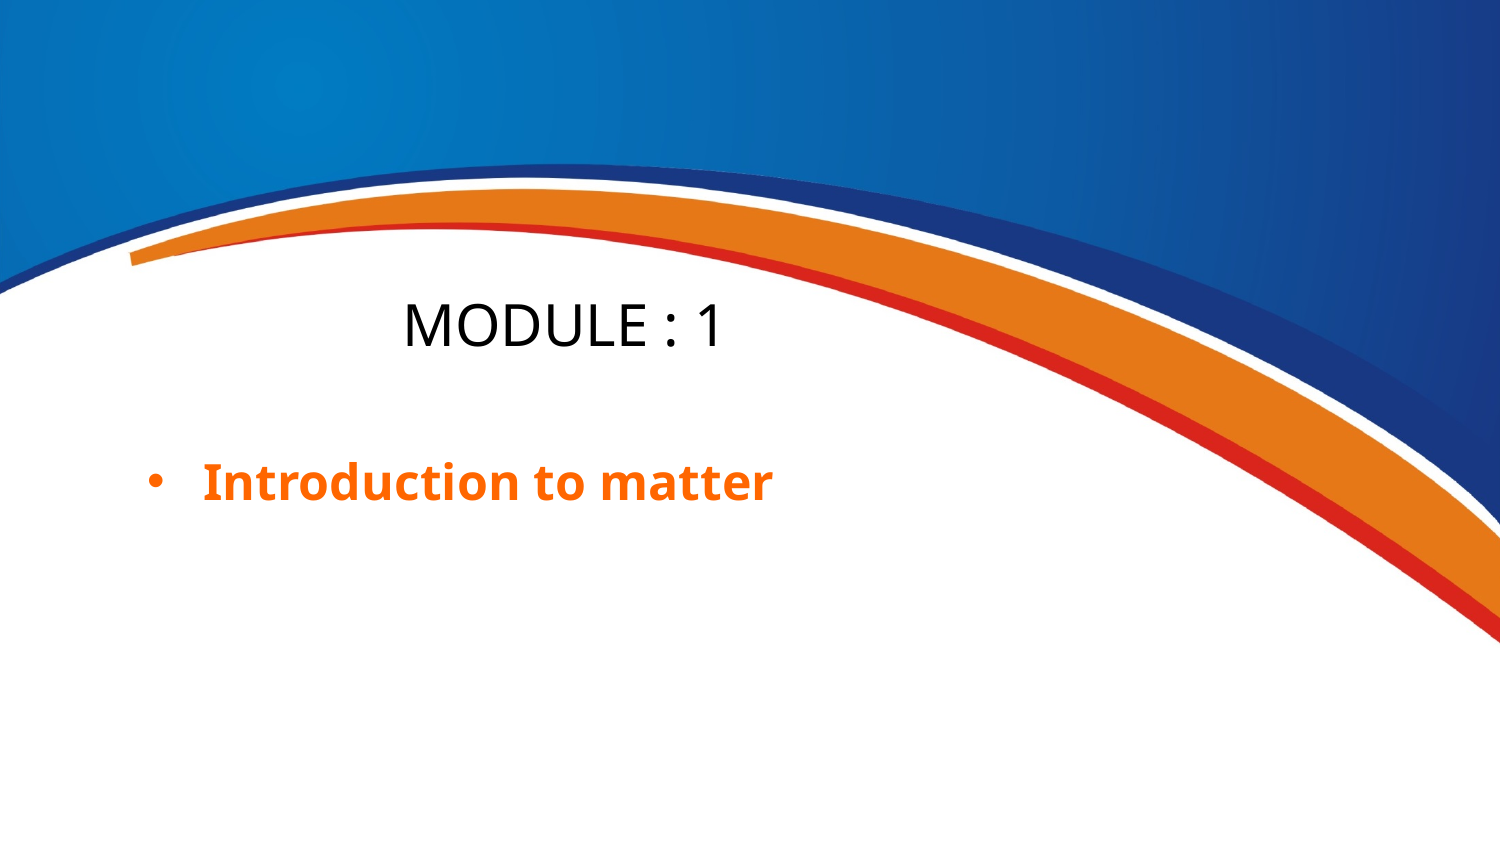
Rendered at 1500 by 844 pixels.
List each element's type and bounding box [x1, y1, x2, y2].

picture [0, 0, 1500, 649]
